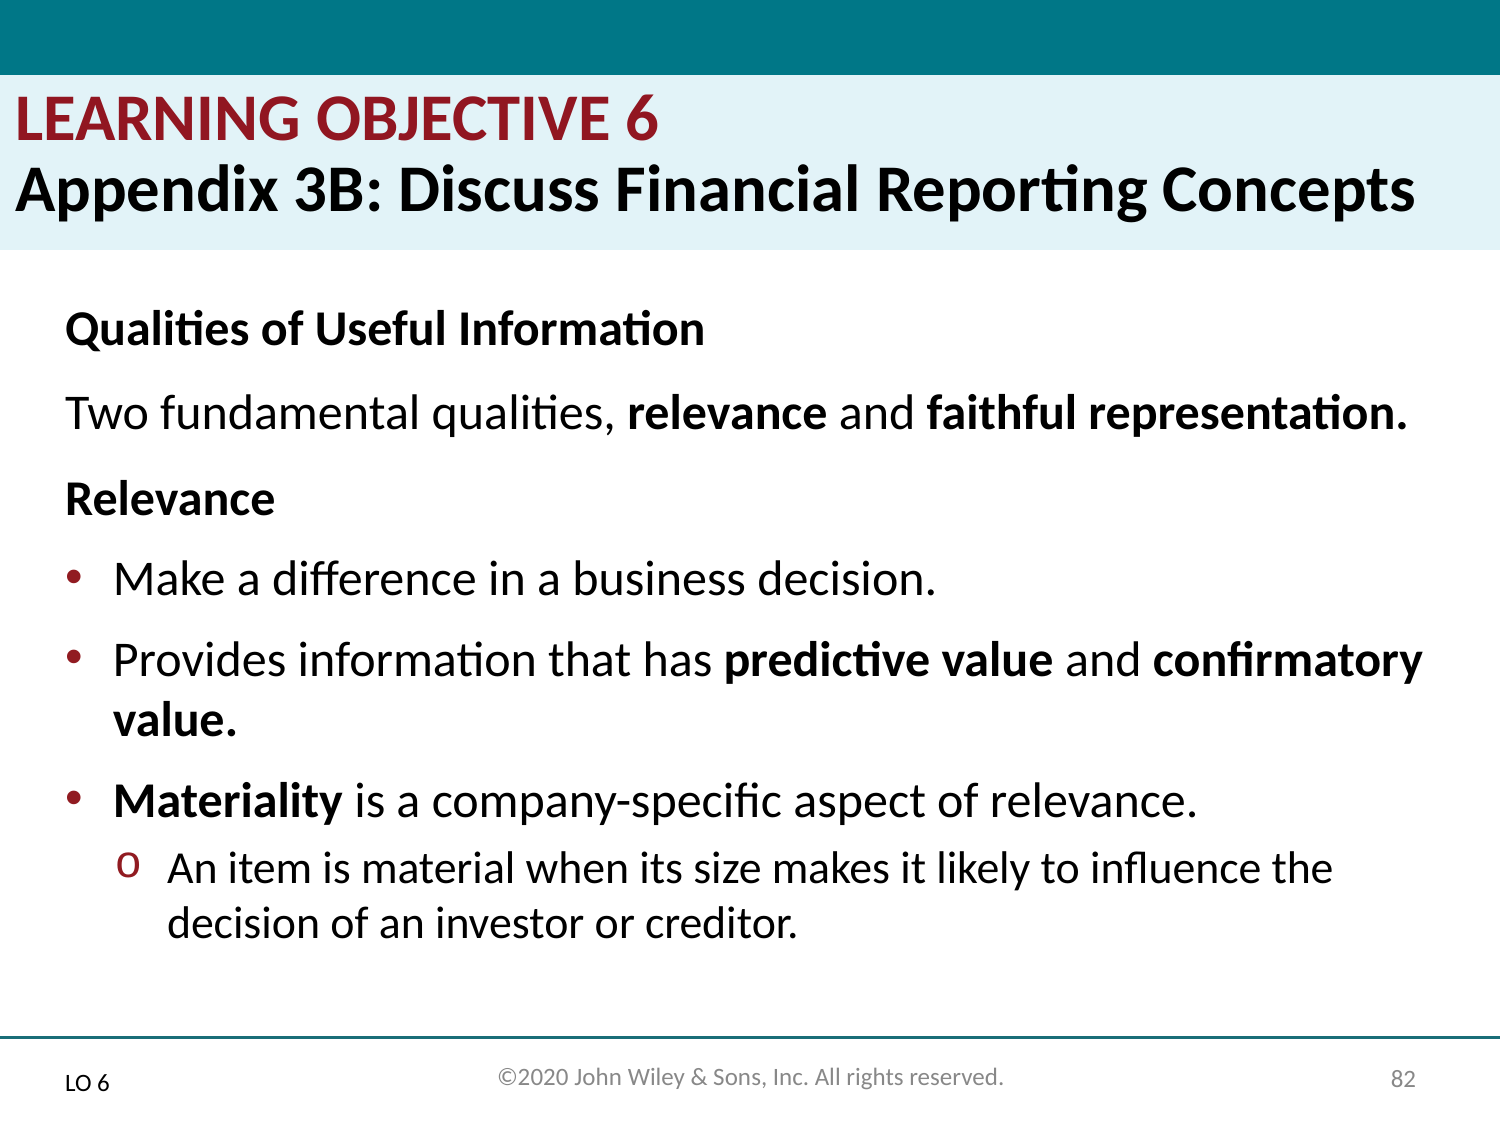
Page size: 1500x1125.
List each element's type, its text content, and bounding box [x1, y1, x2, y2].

list Qualities of Useful Information Two fundamental qualities, relevance and faithful representation. Relevance Make a difference in a business decision. Provides information that has predictive value and confirmatory value. Materiality is a company-specific aspect of relevance. An item is material when its size makes it likely to influence the decision of an investor or creditor. [50, 287, 1450, 1025]
list LO 6 [50, 1062, 150, 1113]
title LEARNING OBJECTIVE 6 Appendix 3B: Discuss Financial Reporting Concepts [0, 75, 1500, 250]
